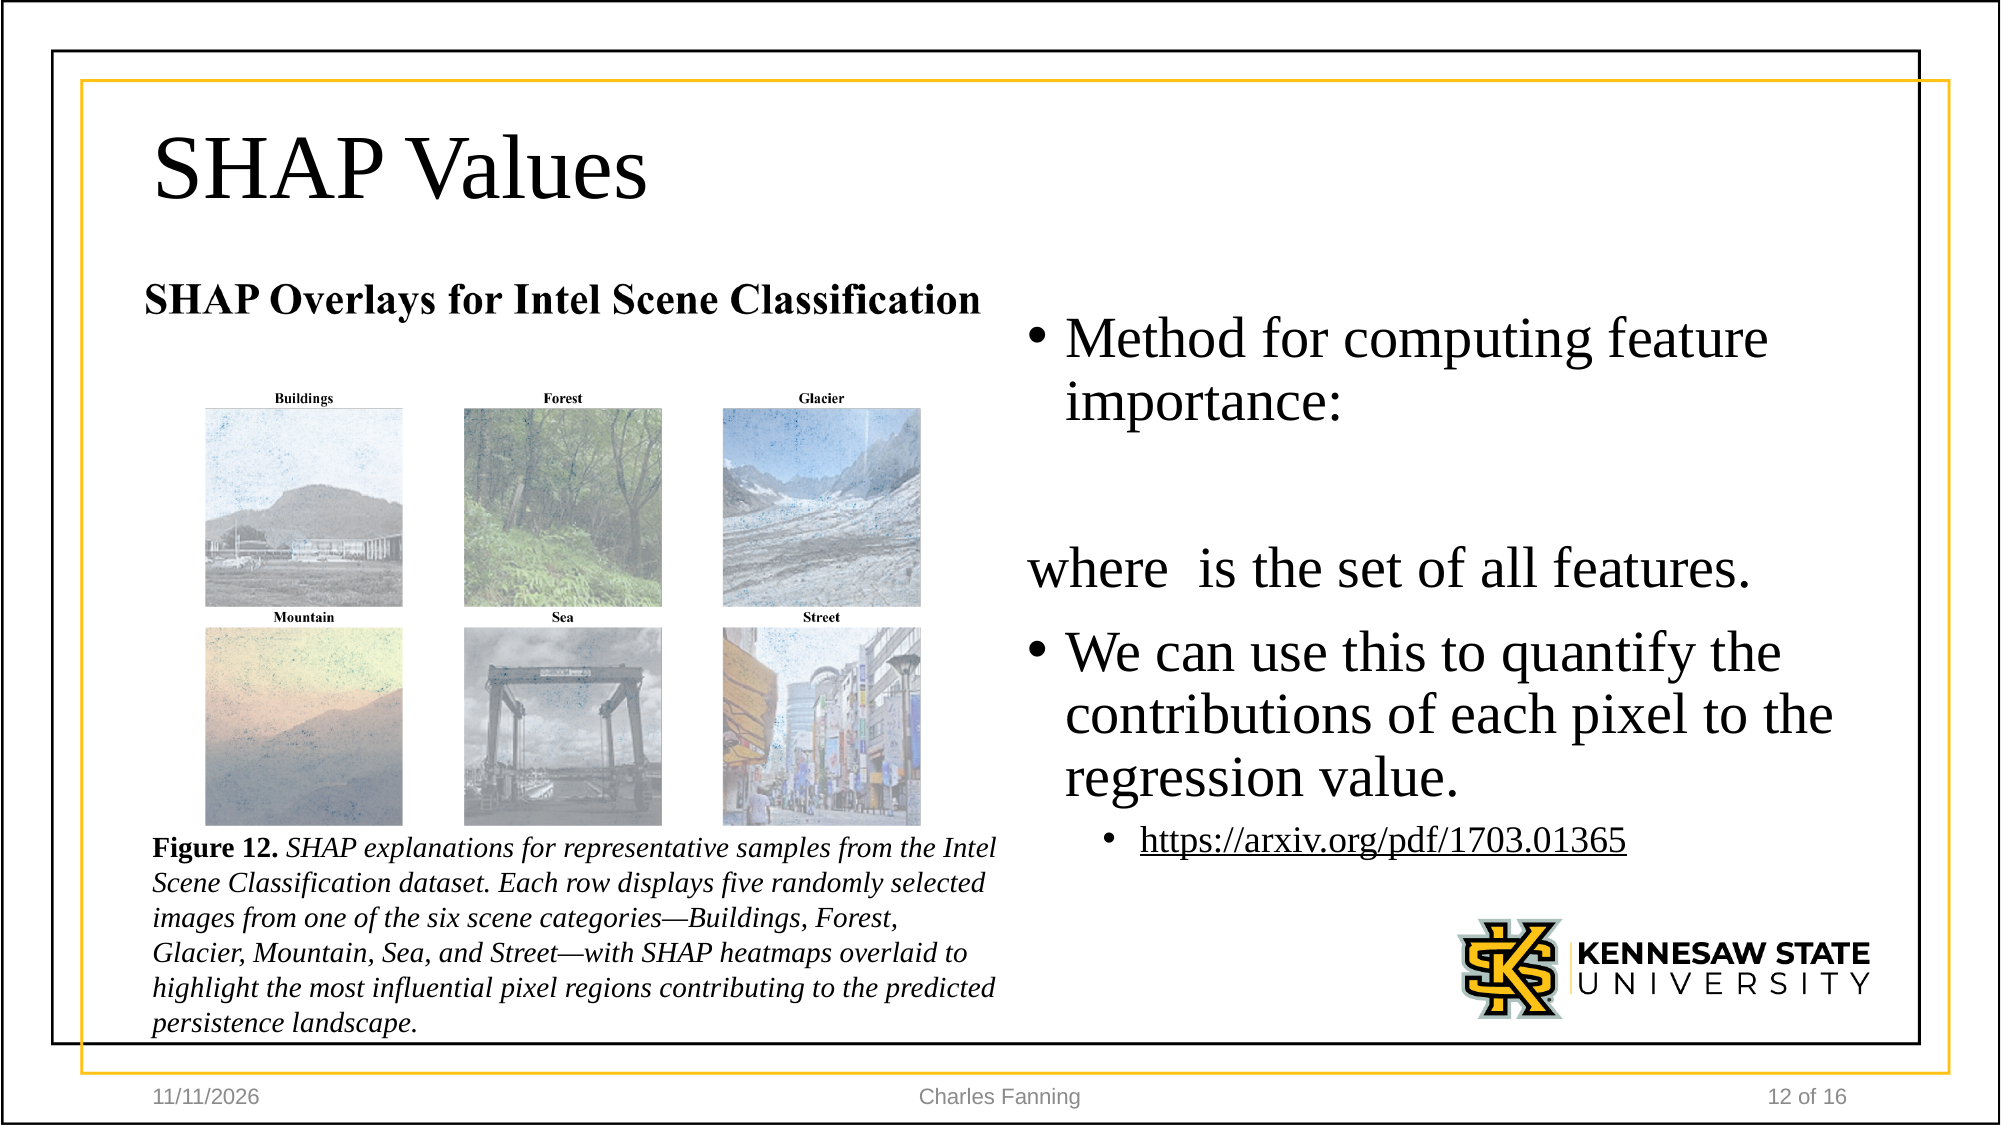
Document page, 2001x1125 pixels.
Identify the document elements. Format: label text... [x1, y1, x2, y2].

slide_number 12 of 16 [1412, 1079, 1863, 1111]
text_box Figure 12. SHAP explanations for representative samples from the Intel Scene Classification dataset. Each row displays five randomly selected images from one of the six scene categories—Buildings, Forest, Glacier, Mountain, Sea, and Street—with SHAP heatmaps overlaid to highlight the most influential pixel regions contributing to the predicted persistence landscape. [137, 821, 1013, 1046]
footer Charles Fanning [662, 1079, 1338, 1111]
picture [0, 0, 2001, 1125]
title SHAP Values [137, 59, 1863, 278]
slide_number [137, 1079, 588, 1111]
